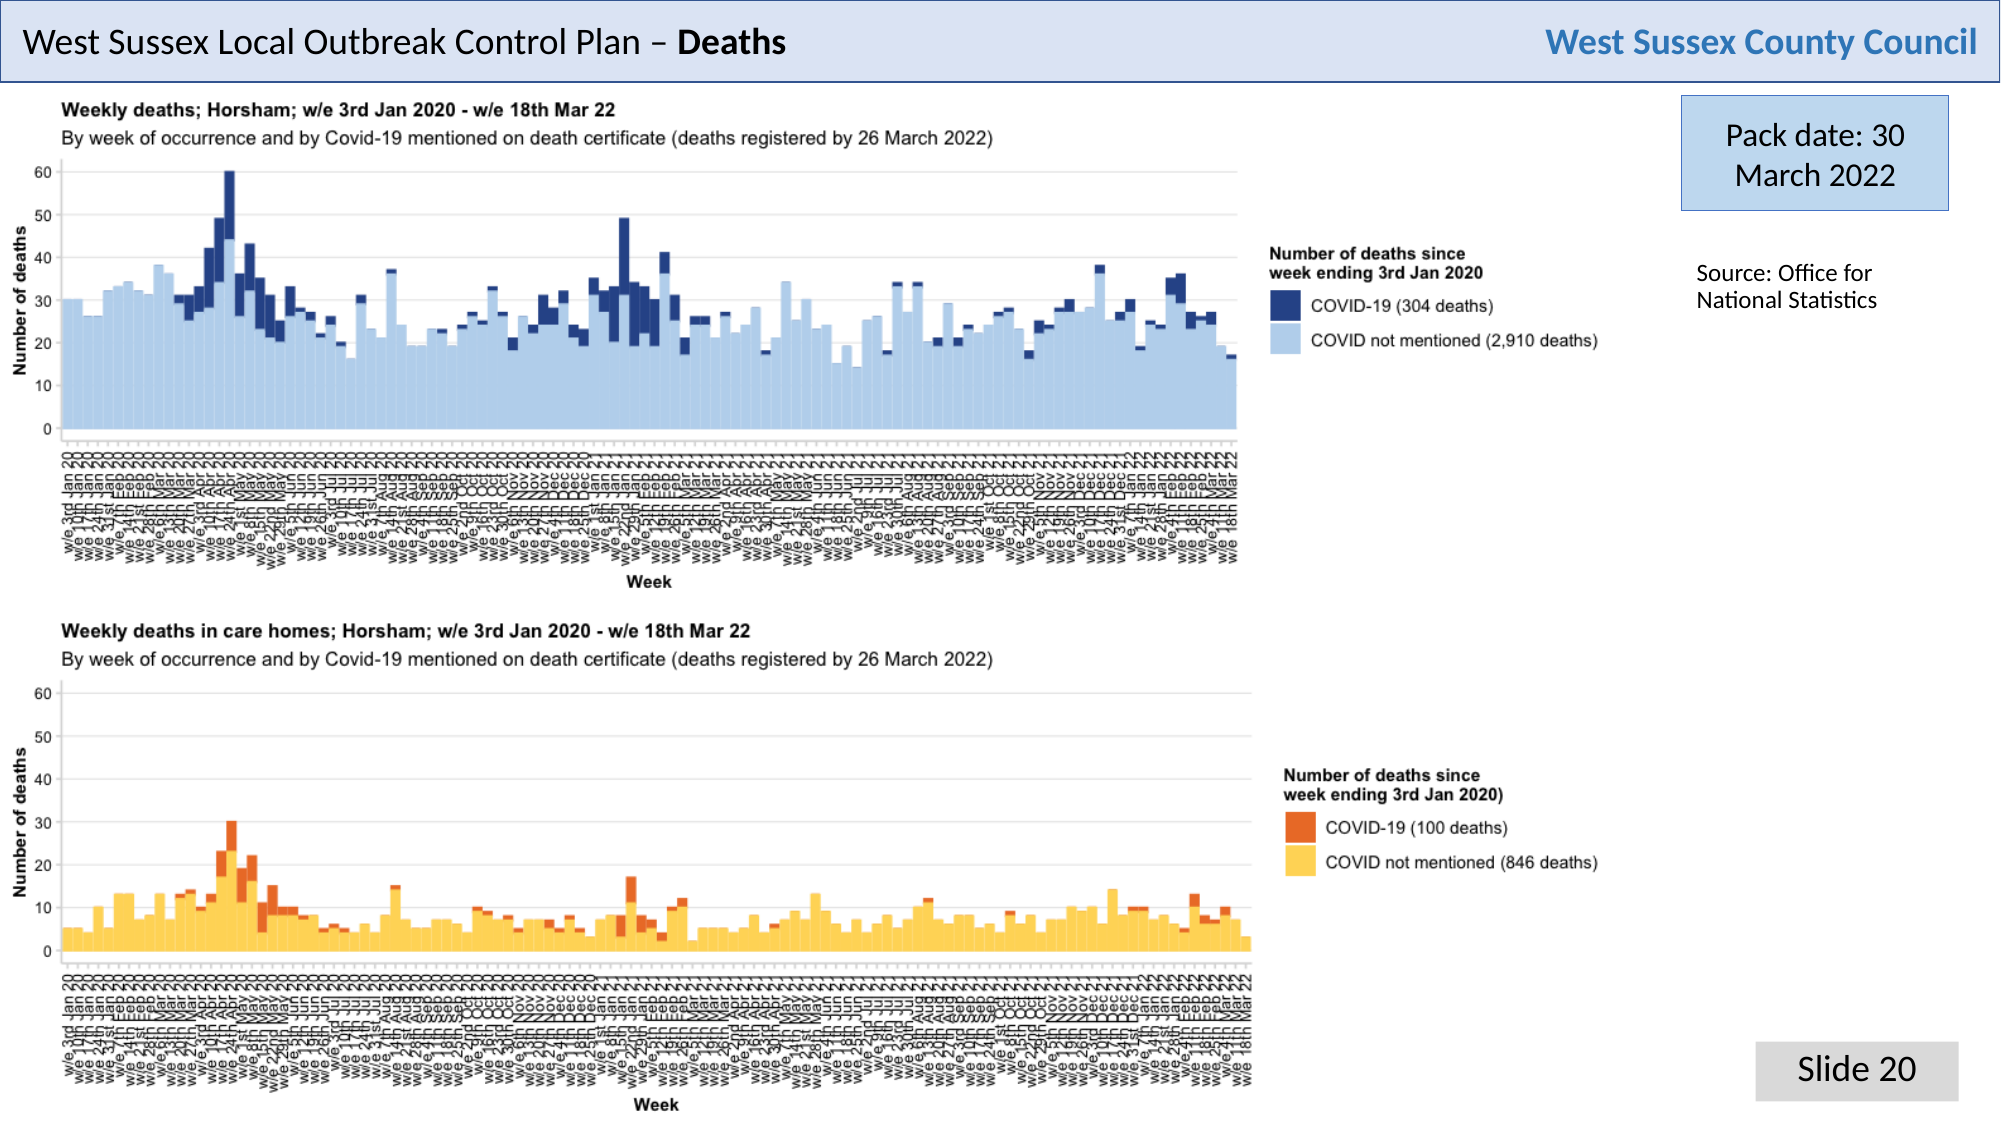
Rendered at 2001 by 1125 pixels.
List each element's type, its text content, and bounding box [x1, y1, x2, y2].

picture [3, 612, 1619, 1125]
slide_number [1681, 95, 1949, 211]
picture [3, 91, 1619, 602]
list Source: Office for National Statistics [1681, 252, 1959, 289]
list Slide 20 [1755, 1041, 1959, 1102]
